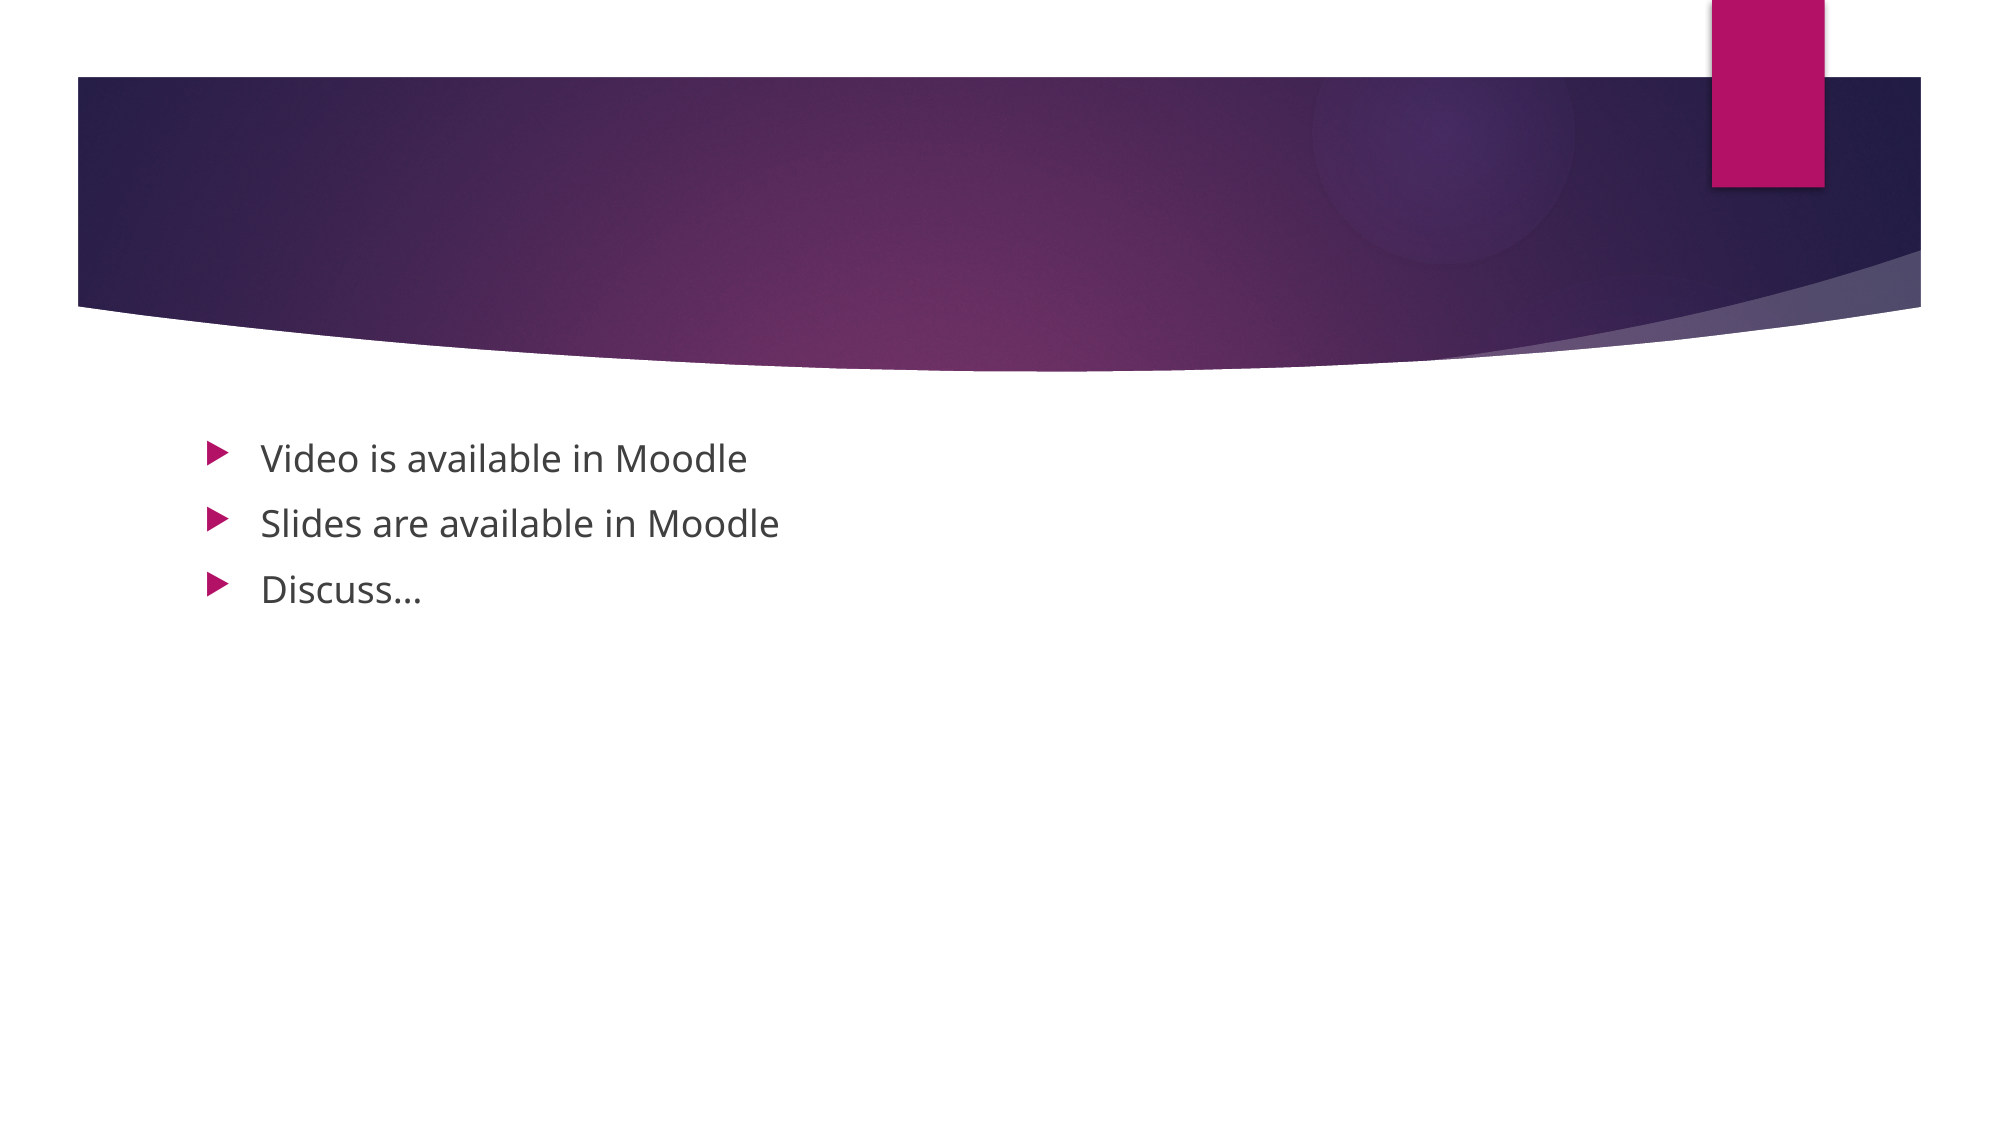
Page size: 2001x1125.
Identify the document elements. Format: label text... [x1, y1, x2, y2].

list Video is available in Moodle Slides are available in Moodle Discuss… [189, 427, 1638, 988]
